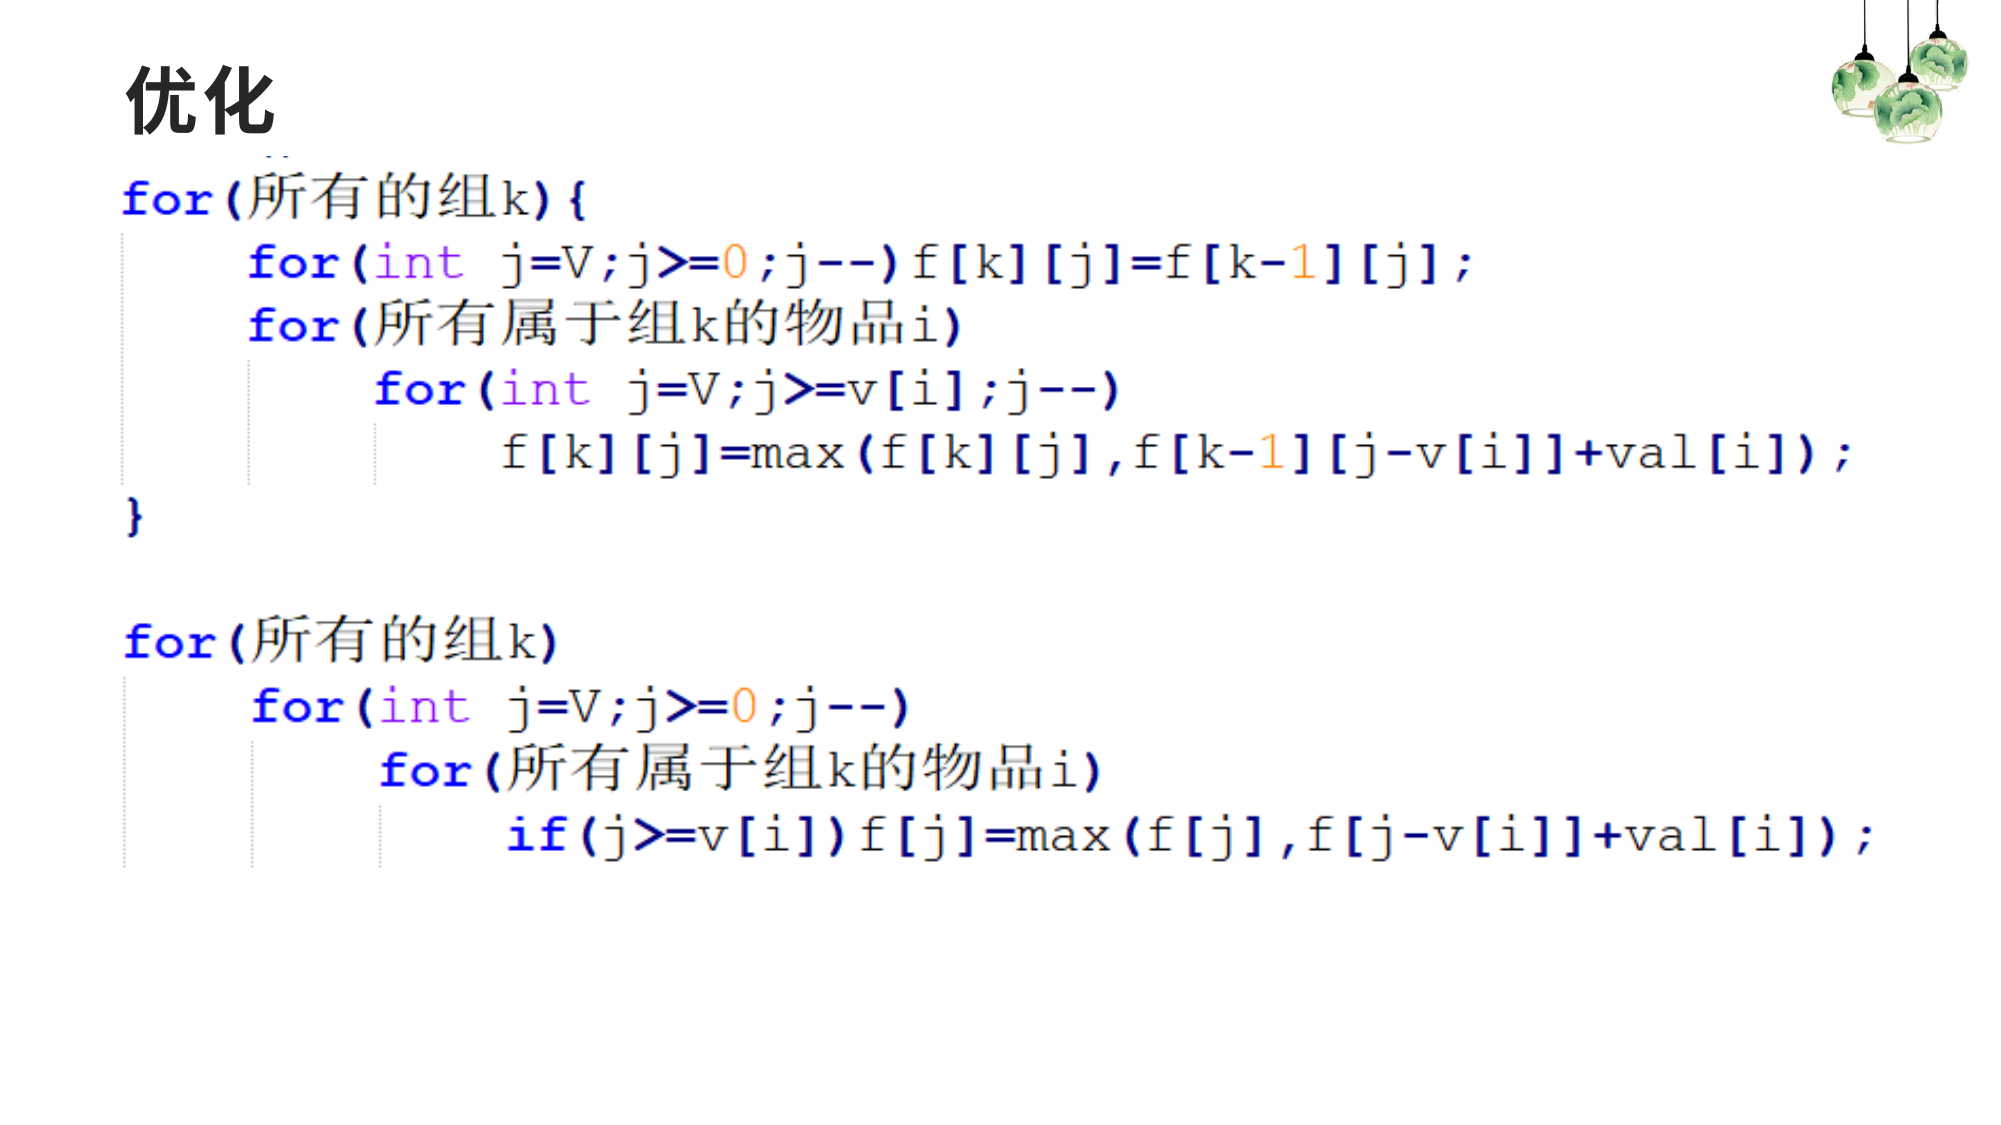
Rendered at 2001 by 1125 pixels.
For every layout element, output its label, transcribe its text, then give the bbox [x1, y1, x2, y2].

title 优化 [109, 47, 1891, 157]
picture [1830, 0, 1970, 146]
picture [109, 607, 1897, 881]
picture [109, 156, 1877, 559]
